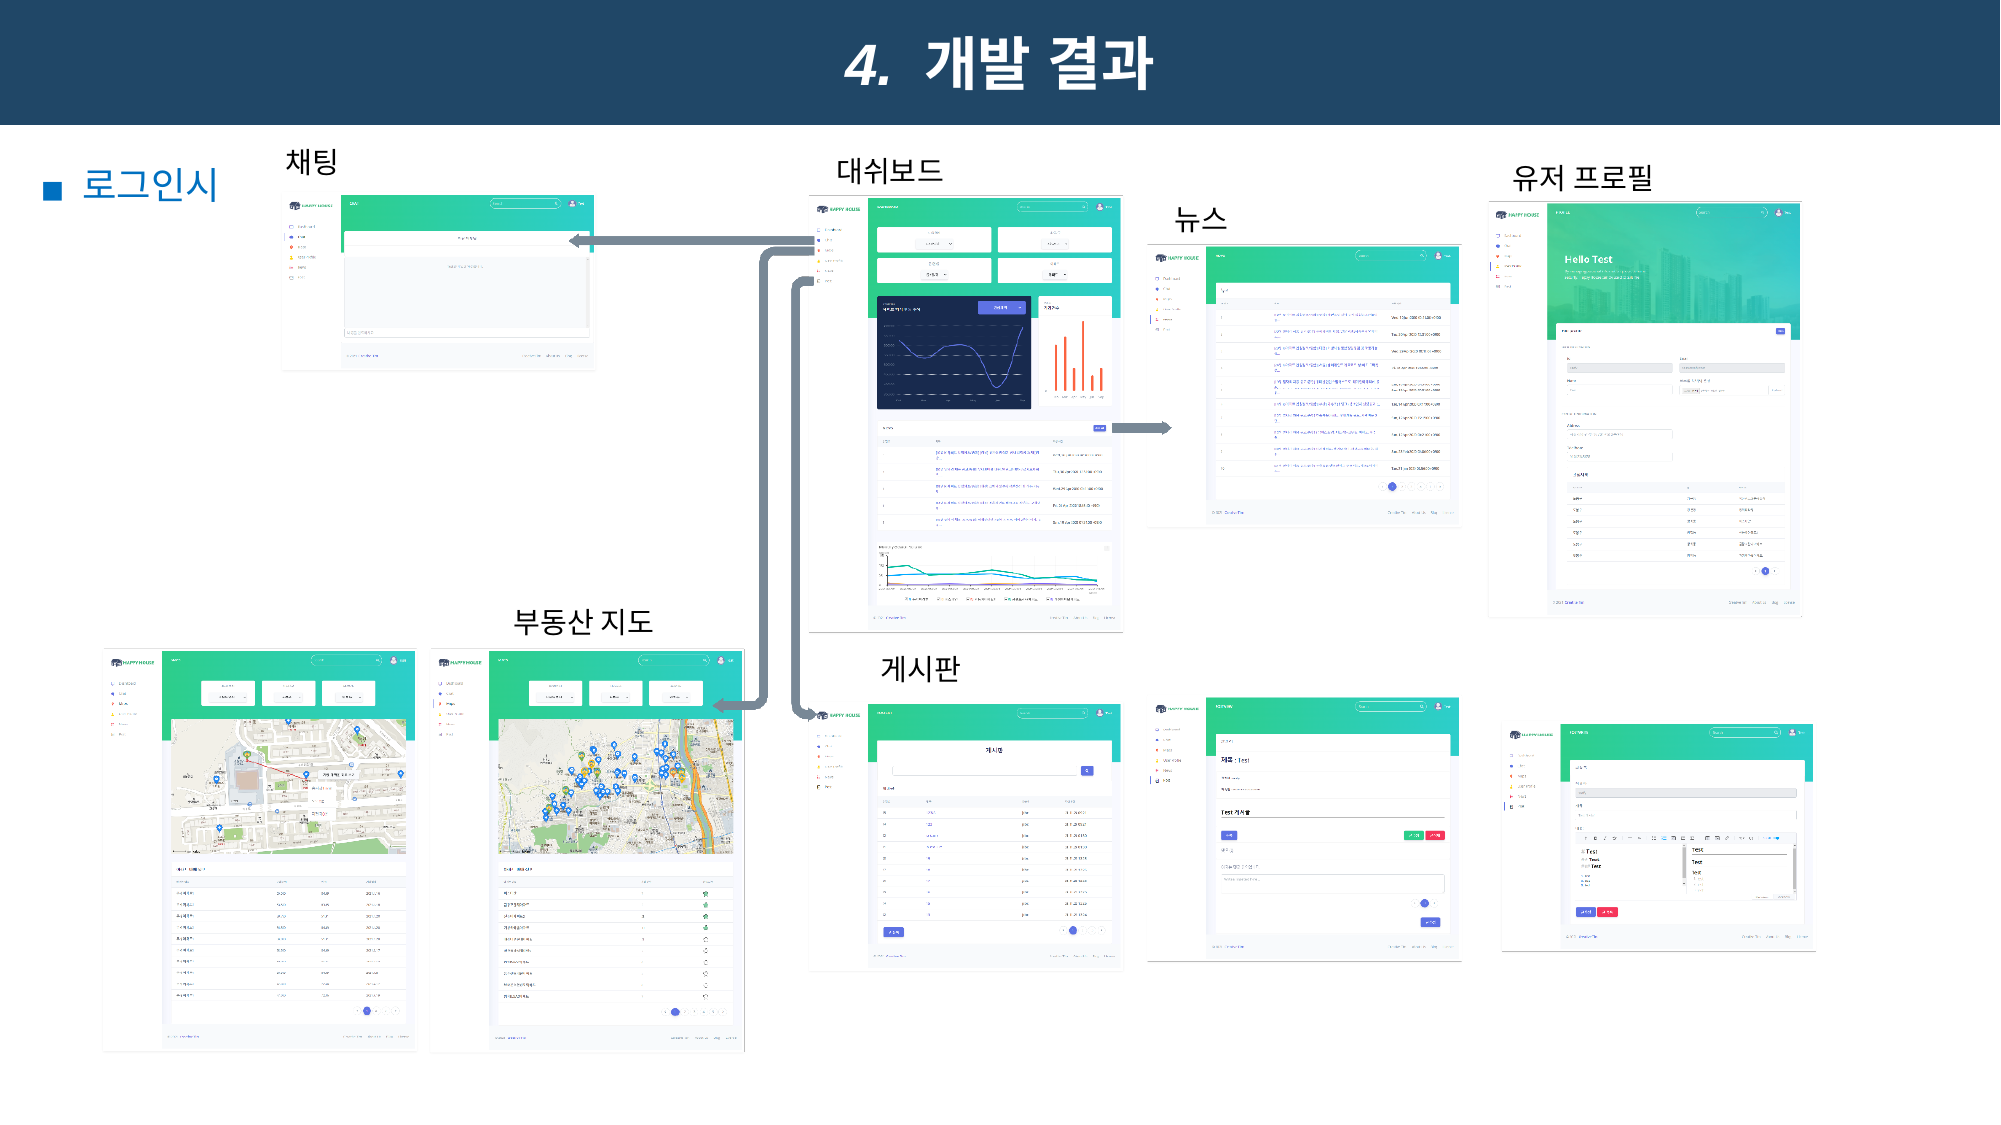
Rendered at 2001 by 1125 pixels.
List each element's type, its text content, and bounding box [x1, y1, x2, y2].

title 4. 개발 결과 [0, 24, 2000, 216]
text_box 유저 프로필 [1497, 145, 1703, 184]
text_box 채팅 [270, 129, 476, 184]
picture [96, 185, 1822, 1059]
text_box 로그인시 [24, 131, 270, 215]
text_box 로그인시 [476, 131, 1288, 184]
text_box 대쉬보드 [820, 138, 1026, 184]
